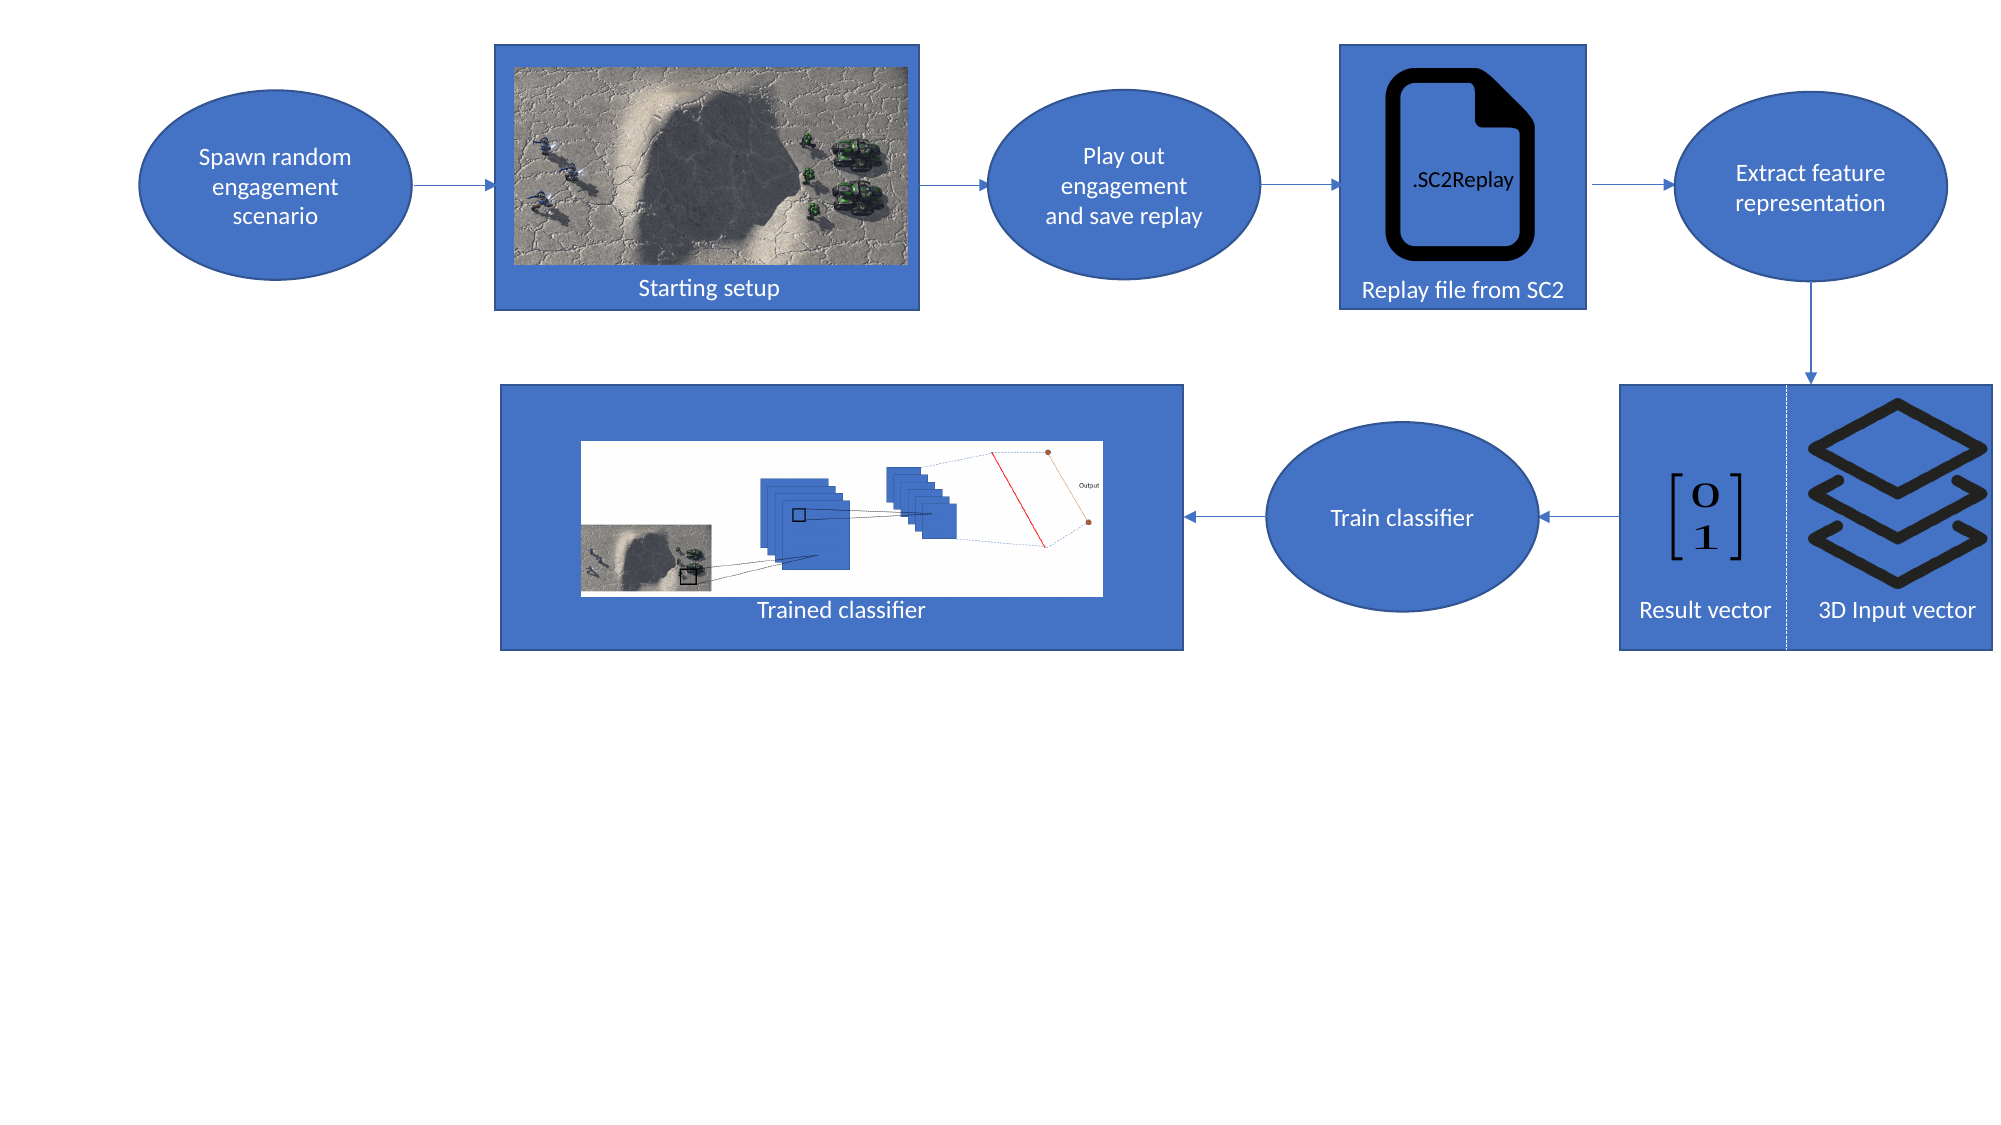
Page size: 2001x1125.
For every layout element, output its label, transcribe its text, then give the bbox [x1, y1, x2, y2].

picture [1363, 68, 1560, 264]
text_box Extract feature representation [1673, 90, 1949, 283]
text_box [1619, 384, 1993, 651]
text_box [494, 44, 920, 311]
text_box 3D Input vector [1803, 589, 1992, 631]
picture [1802, 398, 1993, 589]
text_box Starting setup [623, 265, 799, 310]
text_box Train classifier [1265, 421, 1540, 613]
picture [514, 67, 908, 265]
text_box Spawn random engagement scenario [138, 89, 413, 281]
picture [581, 441, 1103, 597]
text_box Trained classifier [742, 597, 942, 631]
text_box Replay file from SC2 [1340, 266, 1587, 312]
text_box [500, 384, 1184, 651]
text_box [1339, 44, 1587, 310]
text_box Play out engagement and save replay [986, 88, 1262, 281]
text_box Result vector [1624, 586, 1786, 631]
